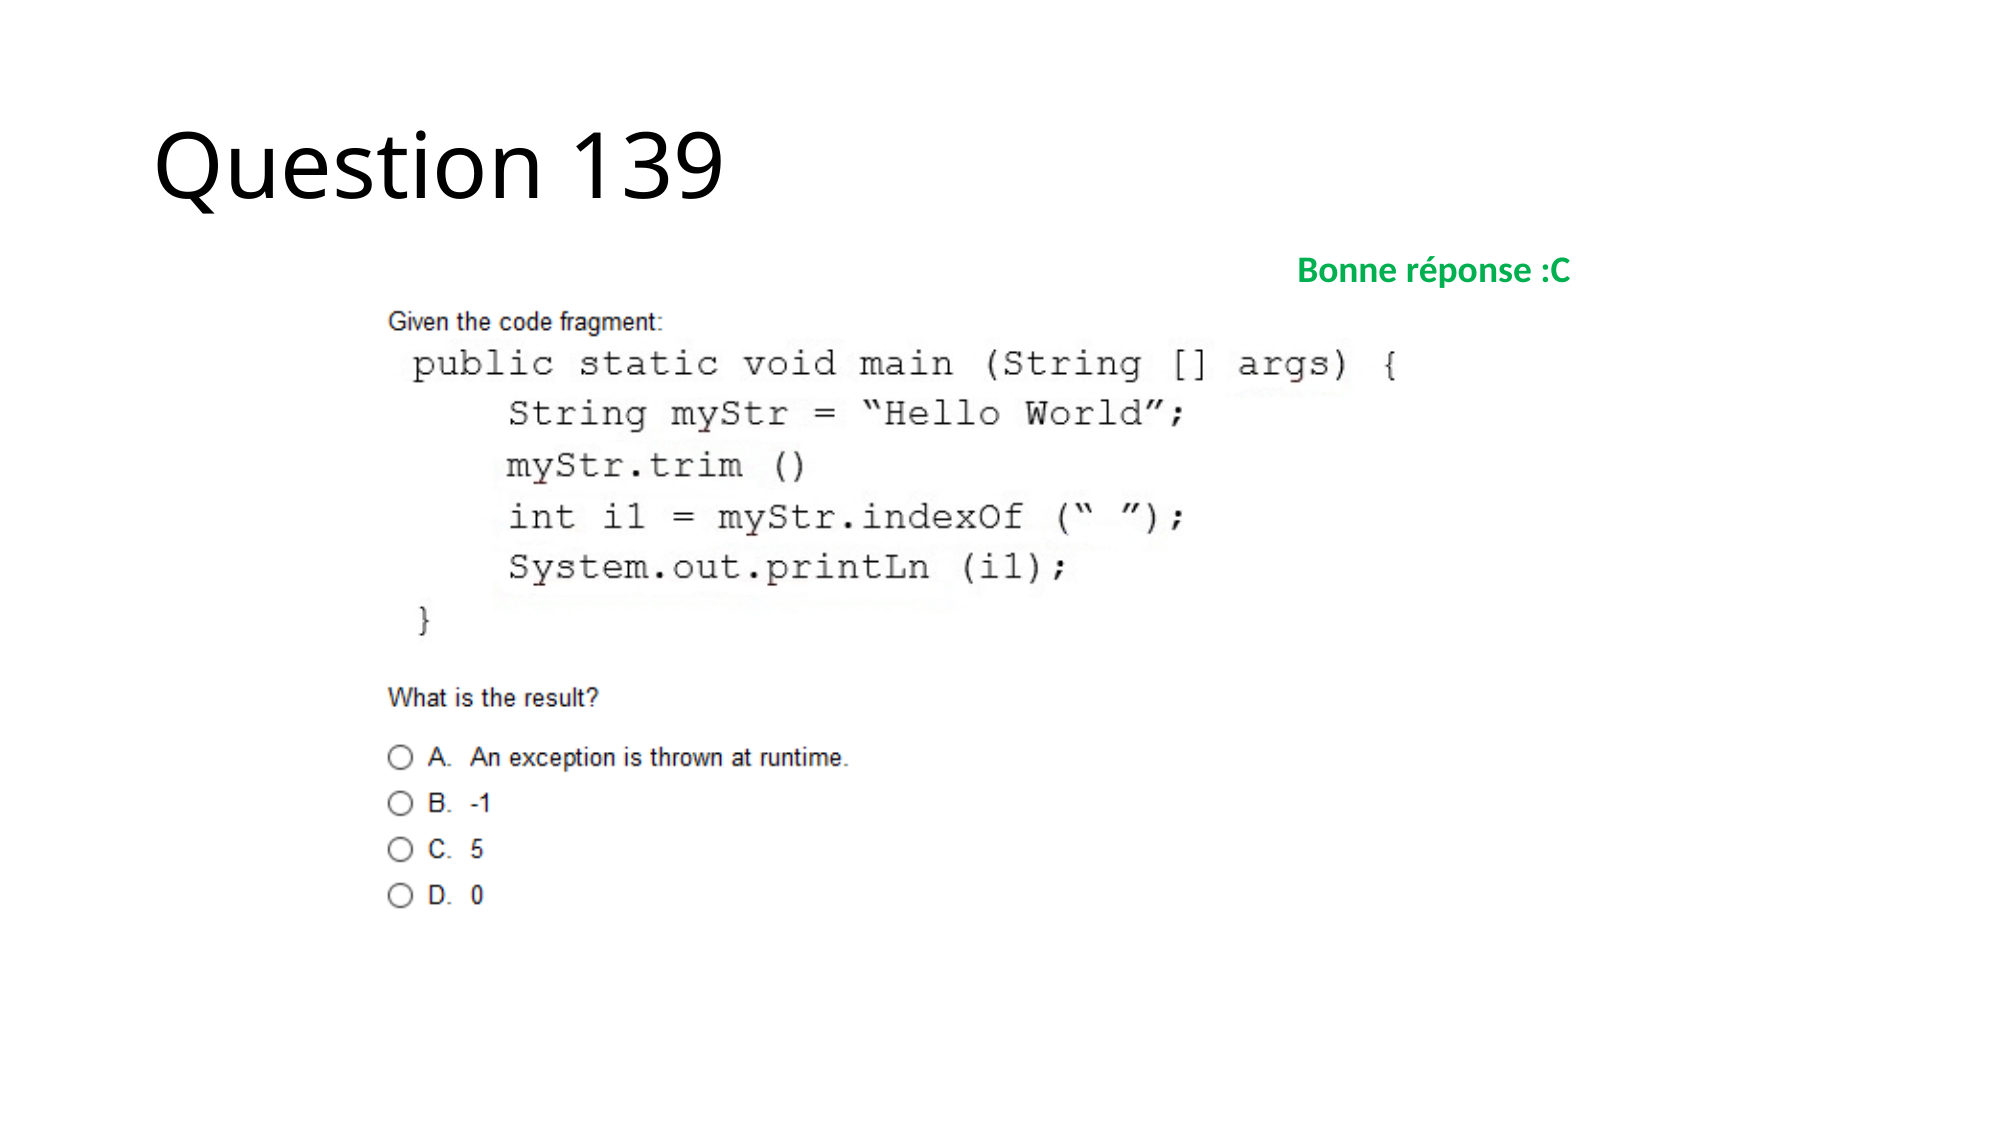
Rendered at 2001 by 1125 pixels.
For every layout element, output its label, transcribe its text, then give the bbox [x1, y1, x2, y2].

picture [375, 302, 1410, 918]
title Question 139 [137, 59, 1863, 278]
text_box Bonne réponse :C [1282, 238, 1707, 298]
